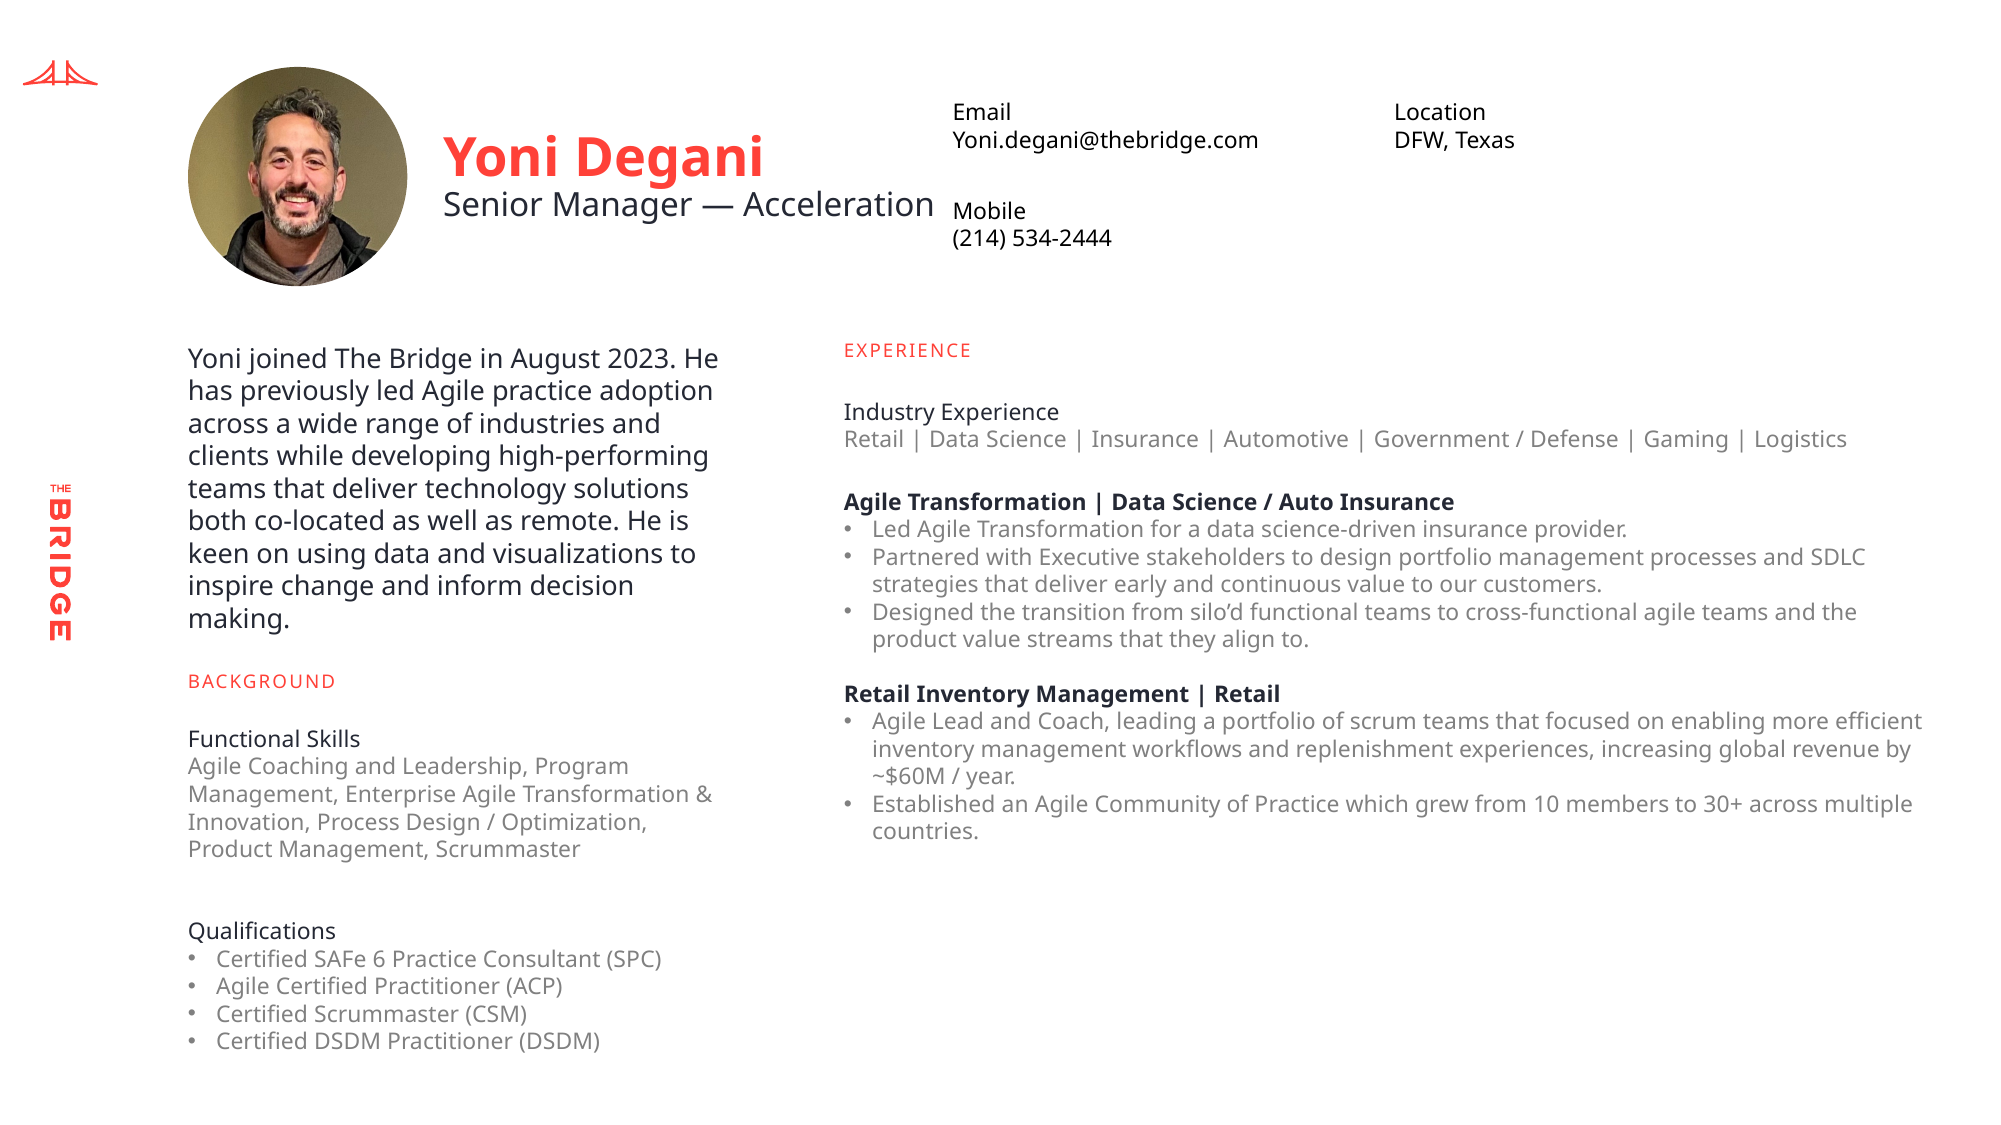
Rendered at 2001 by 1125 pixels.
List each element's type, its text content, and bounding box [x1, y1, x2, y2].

text_box EXPERIENCE [843, 341, 1265, 370]
text_box BACKGROUND [187, 672, 580, 697]
text_box Agile Transformation | Data Science / Auto Insurance Led Agile Transformation for a data science-driven insurance provider. Partnered with Executive stakeholders to design portfolio management processes and SDLC strategies that deliver early and continuous value to our customers. Designed the transition from silo’d functional teams to cross-functional agile teams and the product value streams that they align to. Retail Inventory Management | Retail Agile Lead and Coach, leading a portfolio of scrum teams that focused on enabling more efficient inventory management workflows and replenishment experiences, increasing global revenue by ~$60M / year. Established an Agile Community of Practice which grew from 10 members to 30+ across multiple countries. [844, 487, 1941, 845]
text_box Email Yoni.degani@thebridge.com [952, 97, 1394, 153]
text_box Mobile (214) 534-2444 [952, 196, 1449, 252]
text_box Functional Skills Agile Coaching and Leadership, Program Management, Enterprise Agile Transformation & Innovation, Process Design / Optimization, Product Management, Scrummaster Qualifications Certified SAFe 6 Practice Consultant (SPC) Agile Certified Practitioner (ACP) Certified Scrummaster (CSM) Certified DSDM Practitioner (DSDM) [187, 724, 734, 1055]
text_box Yoni Degani Senior Manager — Acceleration [443, 67, 953, 287]
text_box Industry Experience Retail | Data Science | Insurance | Automotive | Government / Defense | Gaming | Logistics [843, 397, 1943, 453]
text_box Location DFW, Texas [1394, 97, 1712, 181]
text_box Yoni joined The Bridge in August 2023. He has previously led Agile practice adoption across a wide range of industries and clients while developing high-performing teams that deliver technology solutions both co-located as well as remote. He is keen on using data and visualizations to inspire change and inform decision making. [187, 341, 734, 634]
picture [187, 66, 408, 287]
